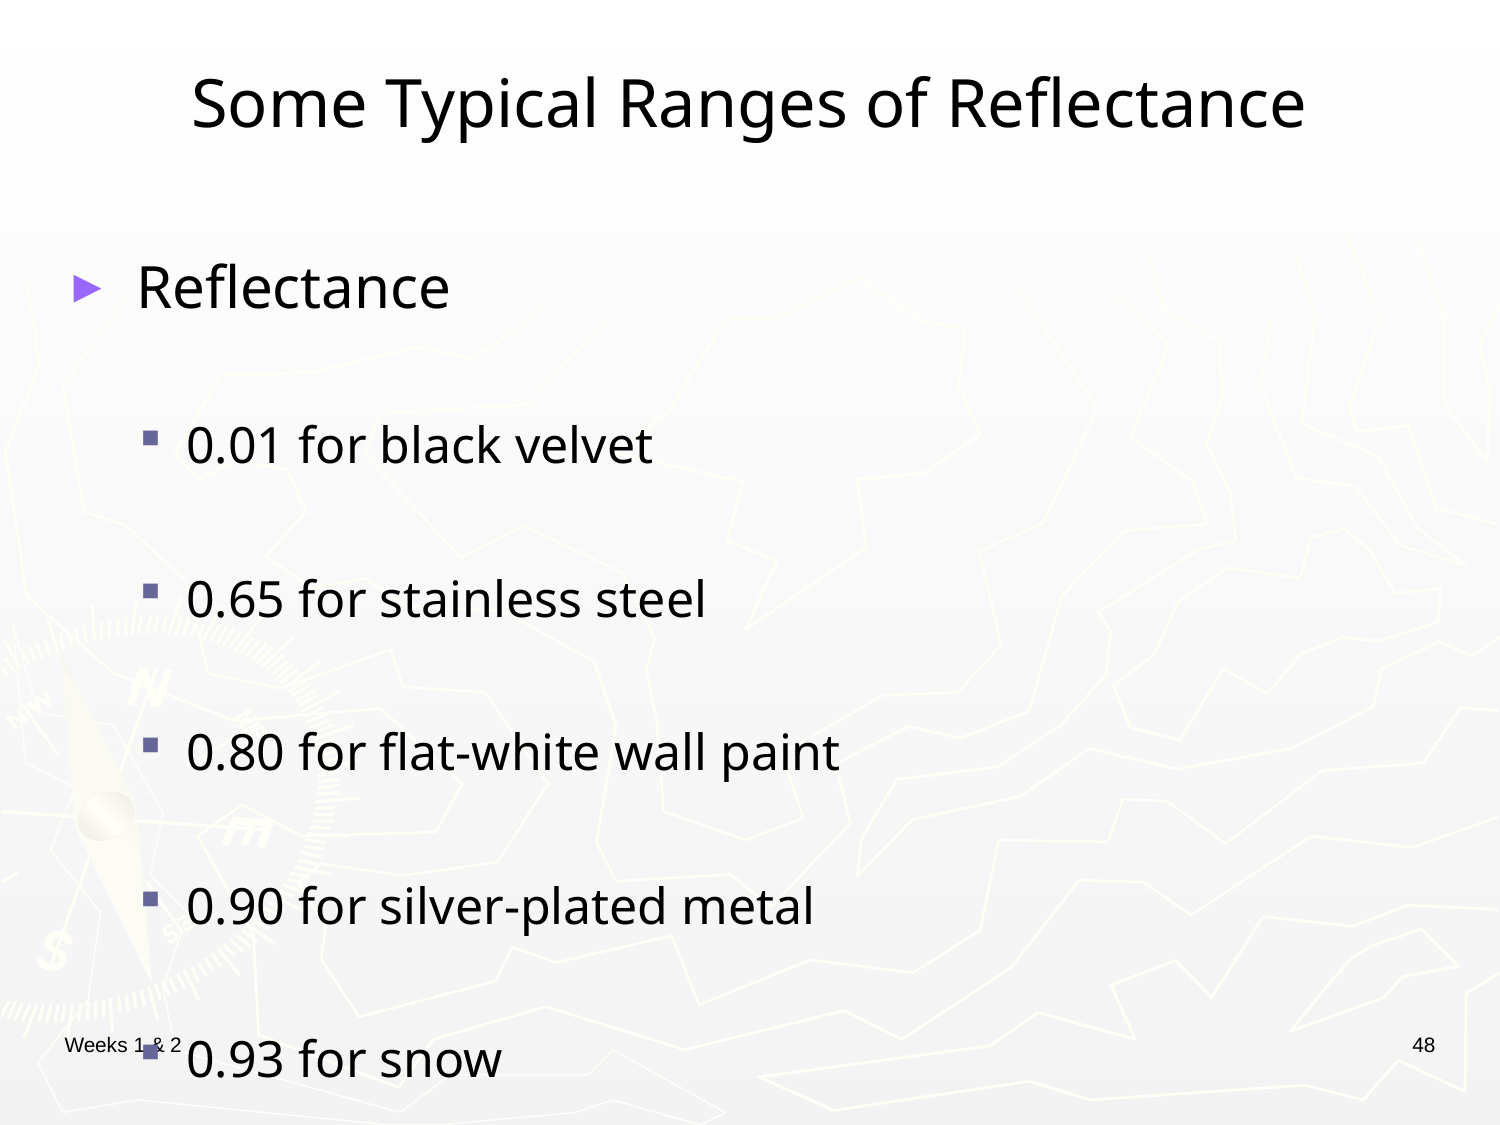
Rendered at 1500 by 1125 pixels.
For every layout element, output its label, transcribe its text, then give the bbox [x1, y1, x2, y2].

title Some Typical Ranges of Reflectance [49, 7, 1451, 195]
list Reflectance 0.01 for black velvet 0.65 for stainless steel 0.80 for flat-white wall paint 0.90 for silver-plated metal 0.93 for snow [49, 250, 1451, 989]
slide_number 48 [1074, 1024, 1451, 1103]
slide_number Weeks 1 & 2 [49, 1024, 425, 1103]
